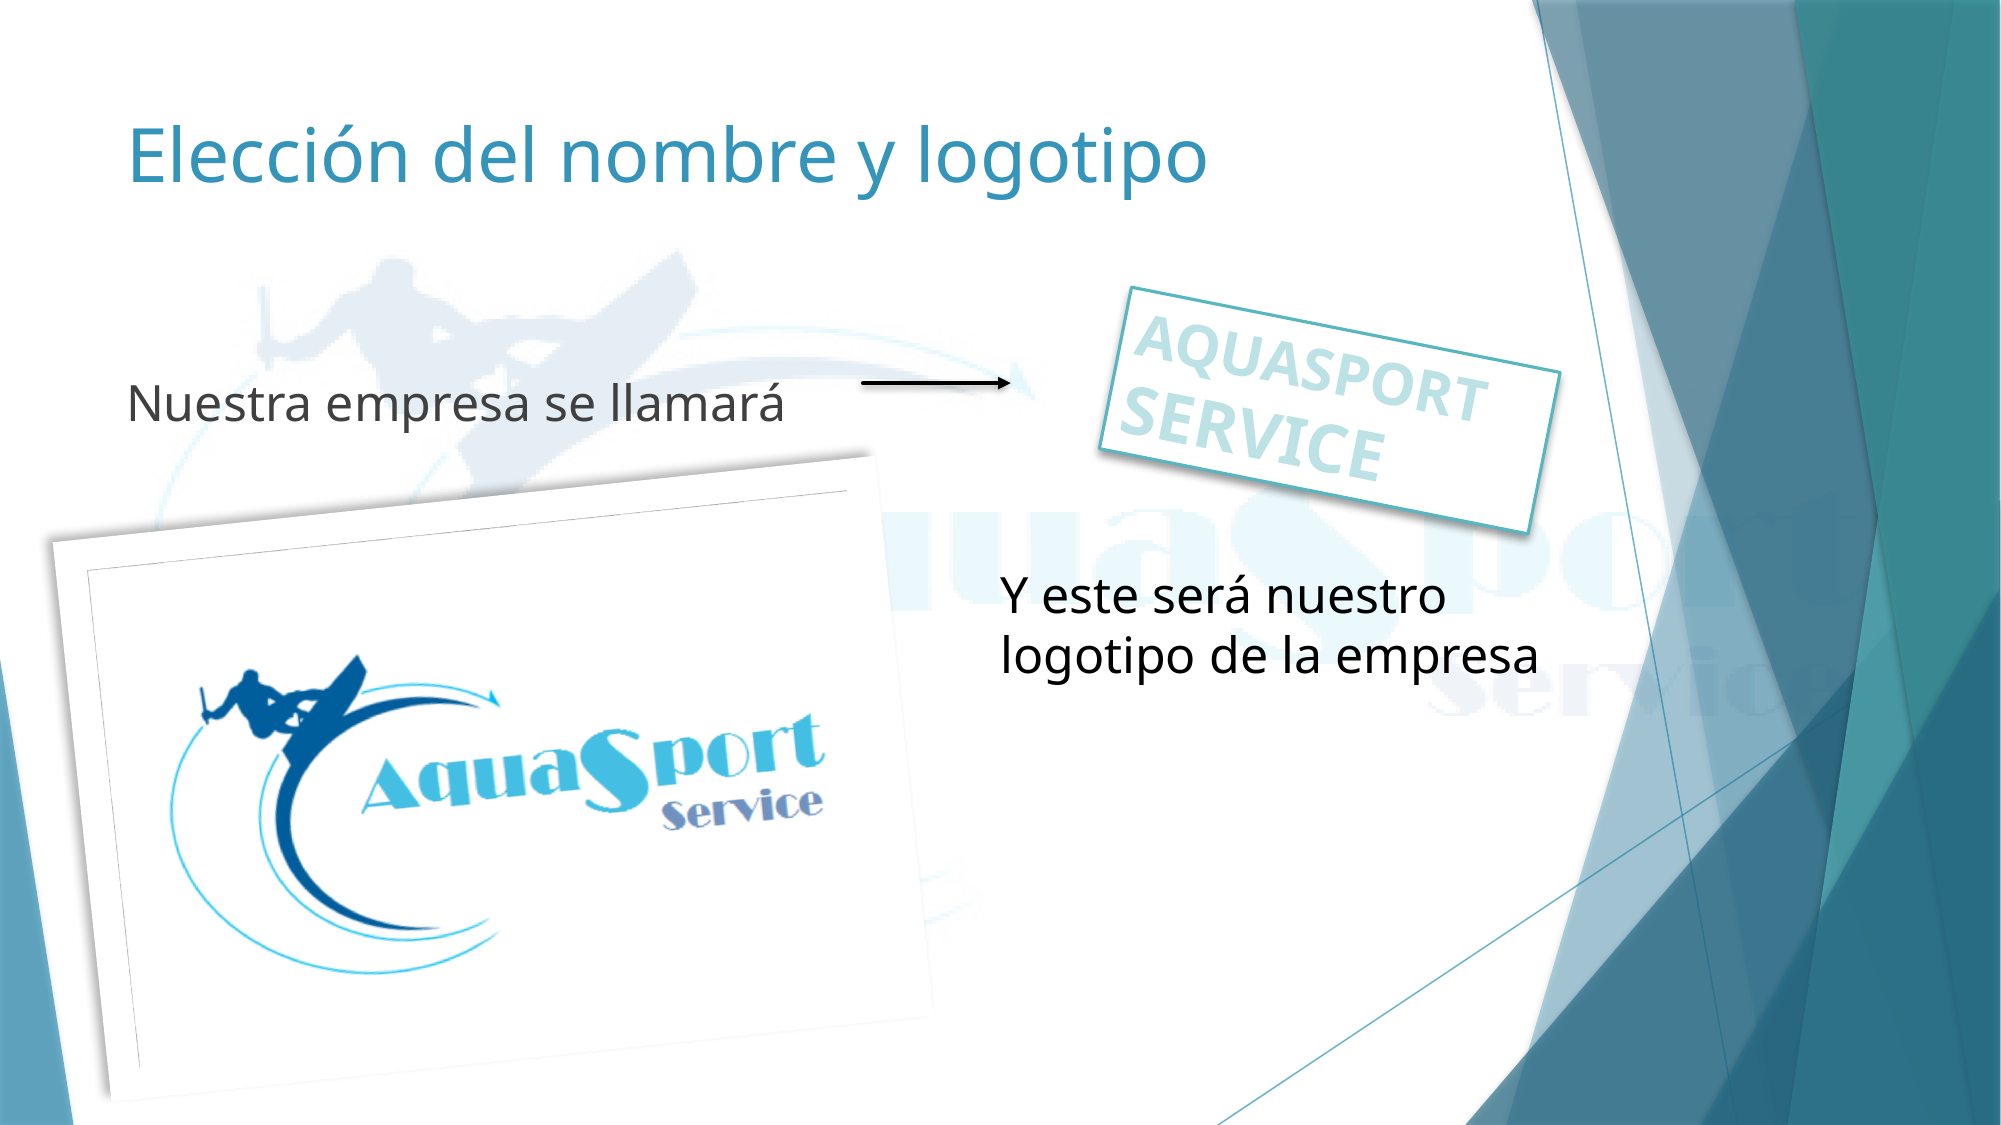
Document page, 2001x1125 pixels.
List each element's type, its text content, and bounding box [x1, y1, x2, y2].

title Elección del nombre y logotipo [111, 99, 1522, 317]
list Nuestra empresa se llamará [111, 364, 1588, 1001]
picture [89, 492, 899, 1067]
text_box Y este será nuestro logotipo de la empresa [985, 556, 1609, 691]
text_box AQUASPORT SERVICE [1097, 285, 1562, 536]
